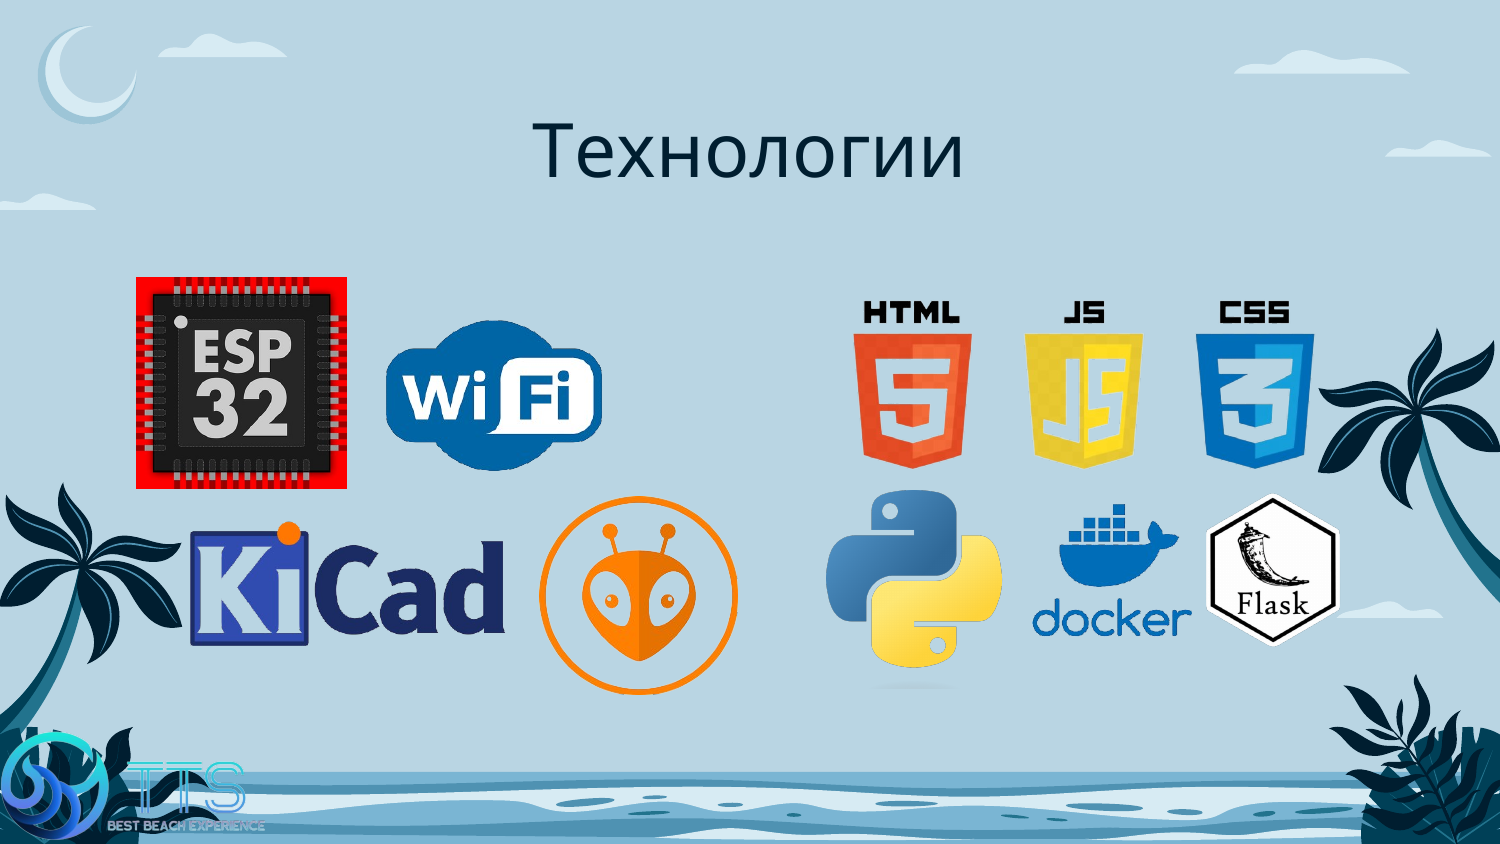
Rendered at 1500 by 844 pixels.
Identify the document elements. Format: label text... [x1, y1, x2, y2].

picture [841, 277, 1367, 664]
picture [182, 515, 511, 650]
picture [539, 495, 739, 695]
picture [826, 489, 1008, 689]
picture [381, 315, 607, 475]
title Tехнологии [118, 87, 1382, 173]
picture [0, 730, 270, 844]
picture [135, 277, 347, 489]
